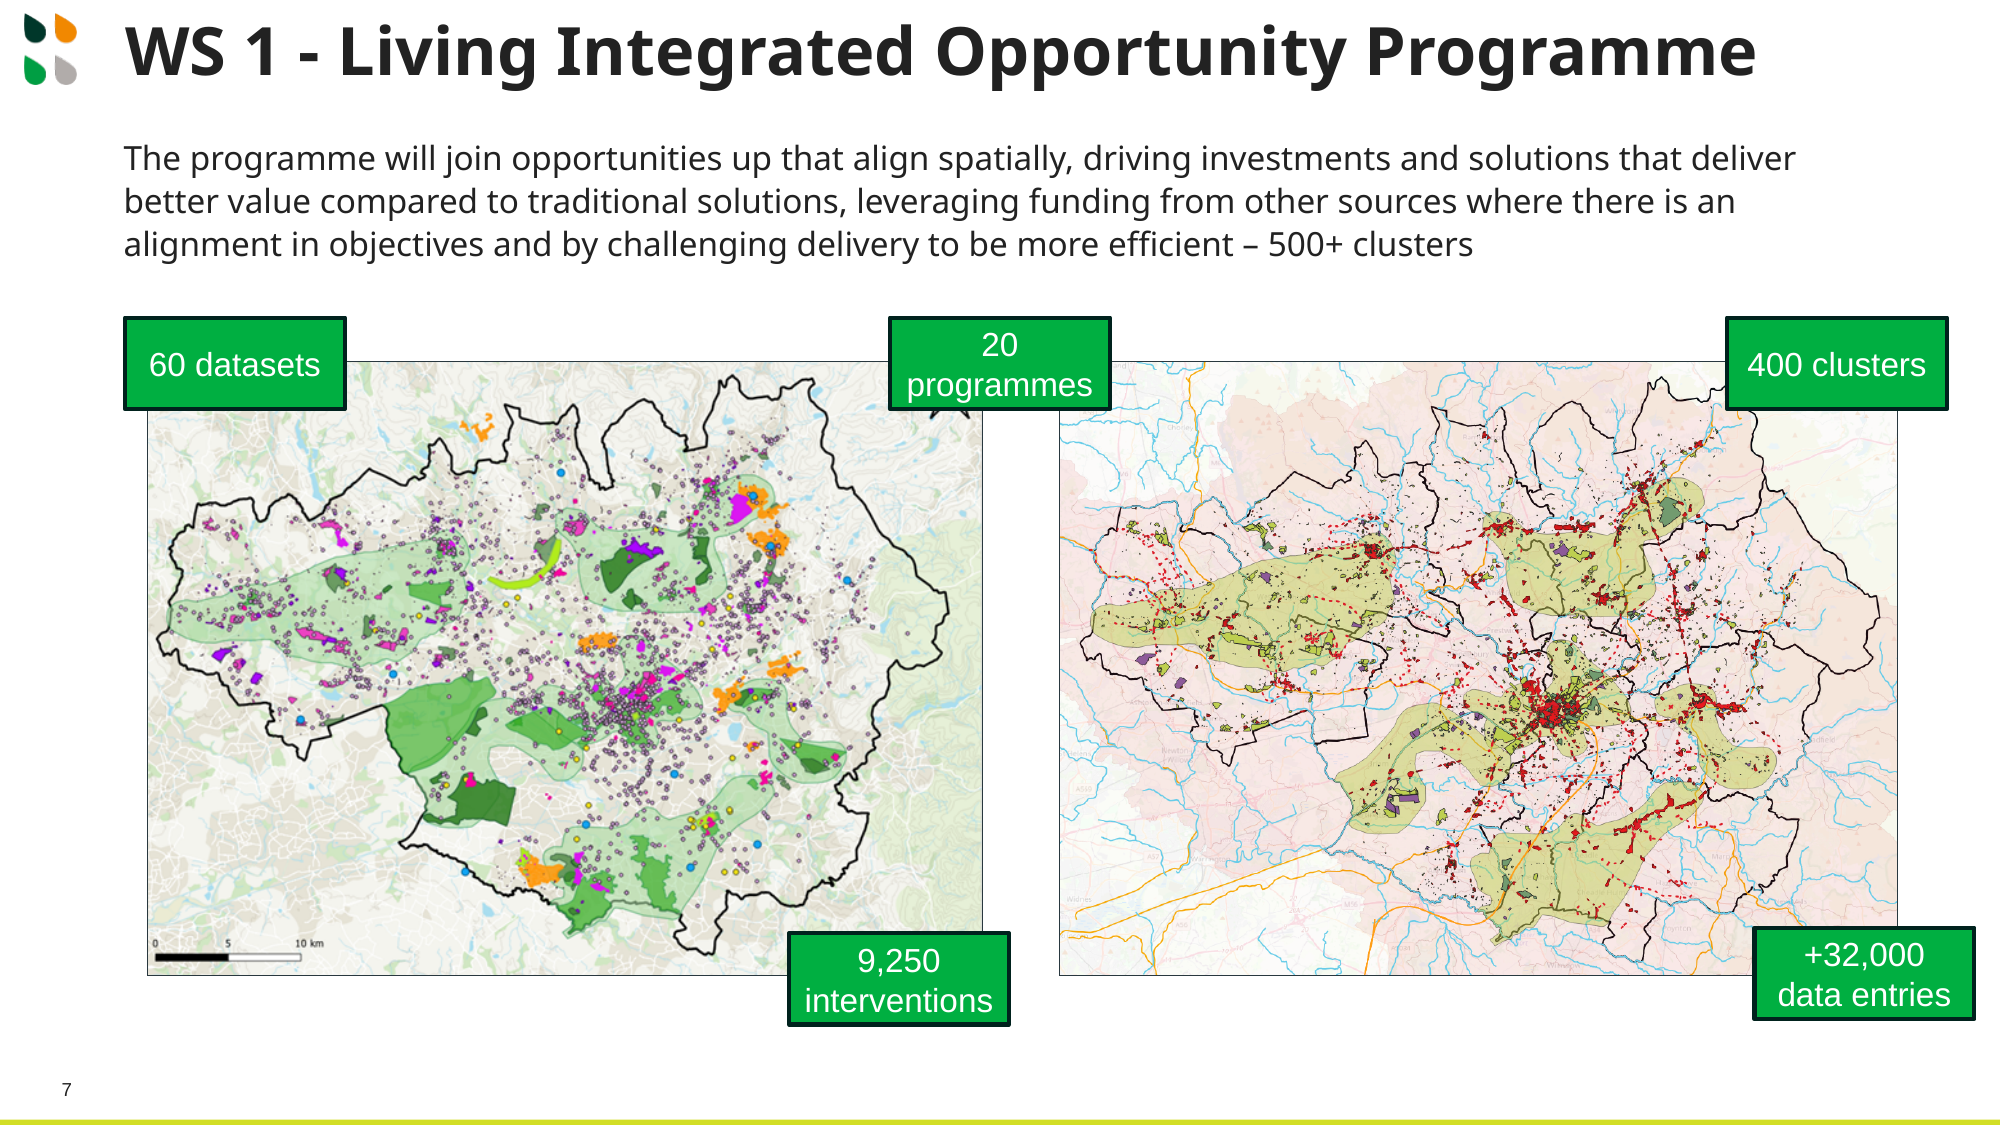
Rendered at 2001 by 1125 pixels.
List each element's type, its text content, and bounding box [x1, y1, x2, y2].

picture [146, 360, 984, 976]
list WS 1 - Living Integrated Opportunity Programme [125, 8, 1875, 109]
text_box 400 clusters [1725, 316, 1949, 411]
picture [1059, 360, 1899, 976]
text_box [0, 1118, 2000, 1125]
text_box 60 datasets [123, 316, 347, 411]
text_box +32,000 data entries [1752, 926, 1976, 1021]
text_box The programme will join opportunities up that align spatially, driving investments and solutions that deliver better value compared to traditional solutions, leveraging funding from other sources where there is an alignment in objectives and by challenging delivery to be more efficient – 500+ clusters [108, 127, 1838, 271]
slide_number 7 [41, 1050, 92, 1100]
text_box 9,250 interventions [787, 931, 1011, 1027]
picture [24, 13, 77, 85]
text_box 20 programmes [888, 316, 1112, 411]
